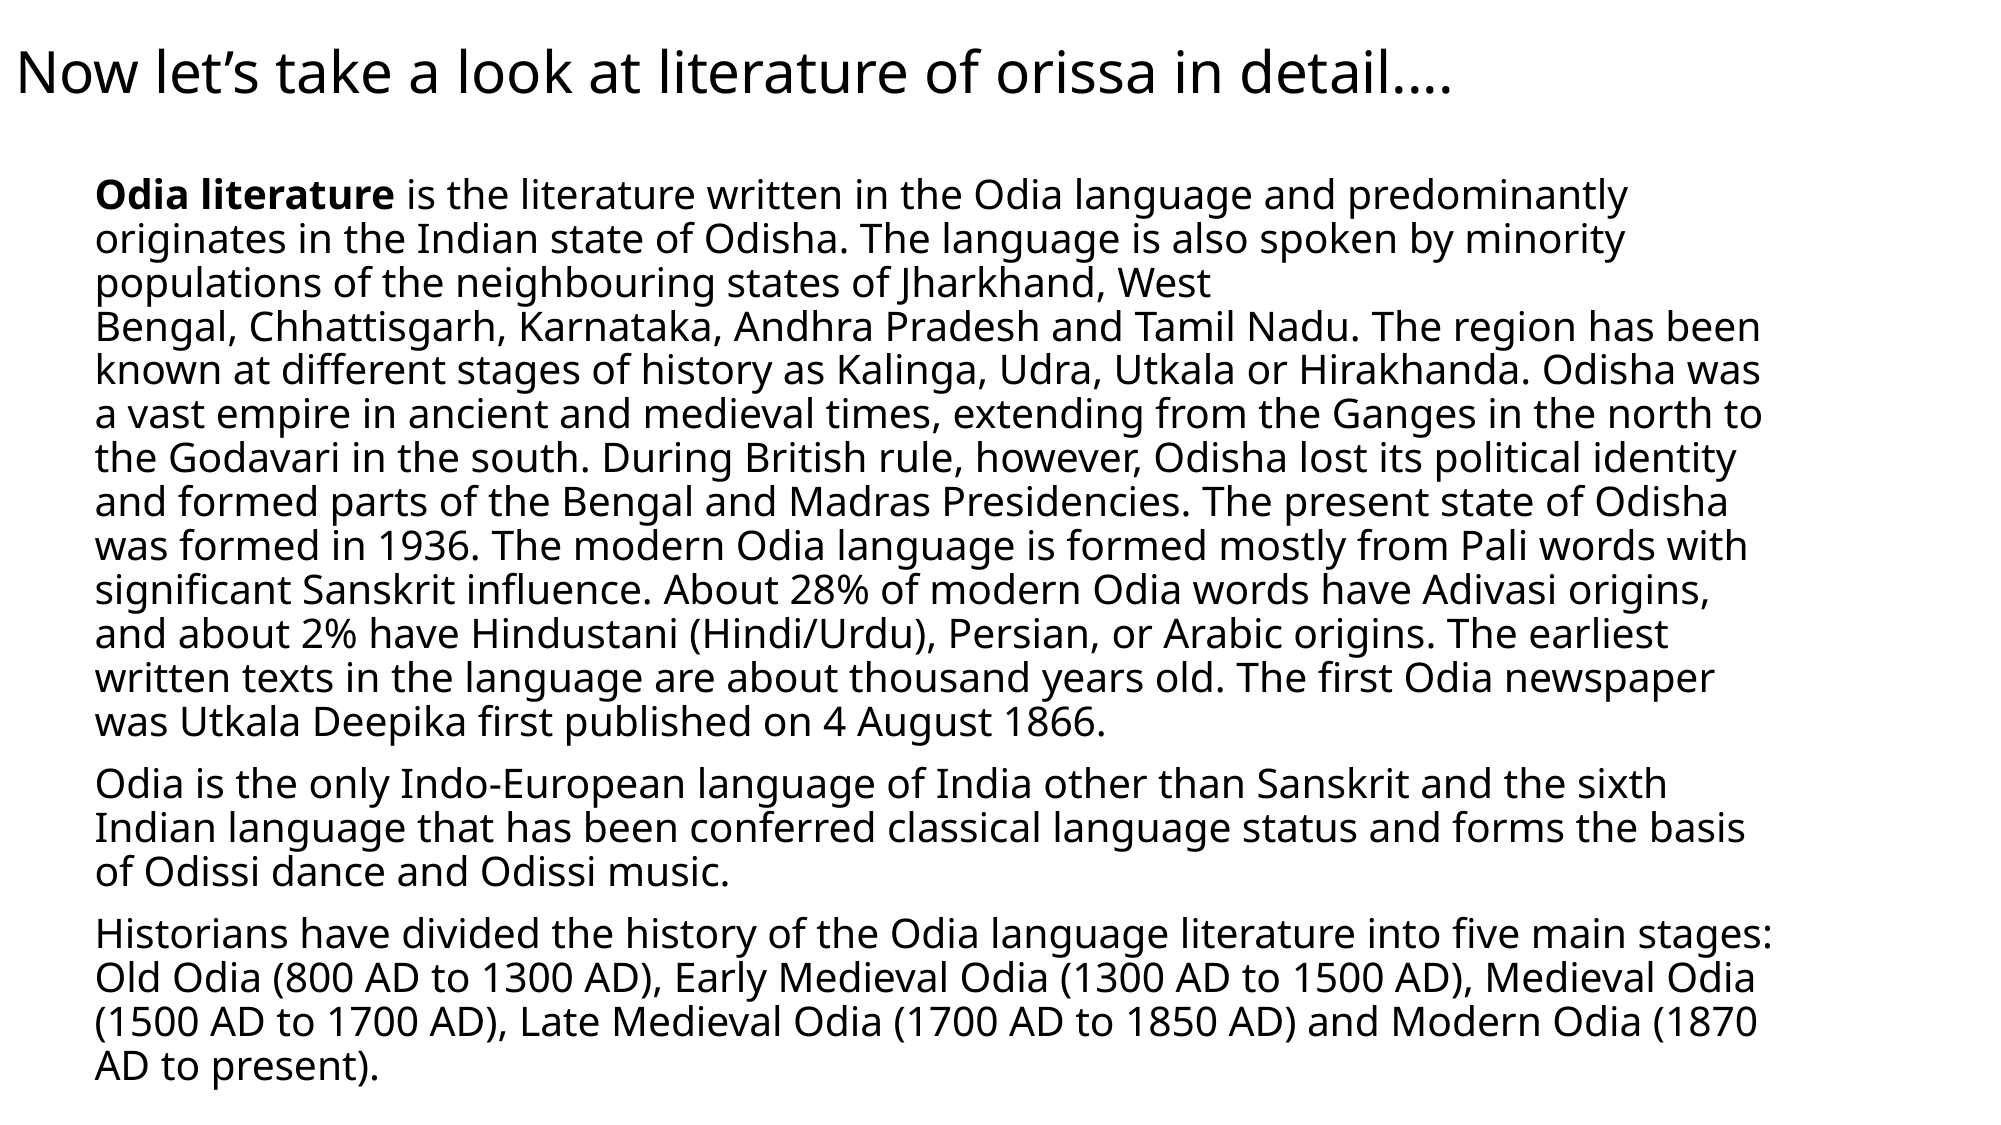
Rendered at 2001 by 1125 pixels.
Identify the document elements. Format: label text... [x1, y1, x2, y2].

list Odia literature is the literature written in the Odia language and predominantly originates in the Indian state of Odisha. The language is also spoken by minority populations of the neighbouring states of Jharkhand, West Bengal, Chhattisgarh, Karnataka, Andhra Pradesh and Tamil Nadu. The region has been known at different stages of history as Kalinga, Udra, Utkala or Hirakhanda. Odisha was a vast empire in ancient and medieval times, extending from the Ganges in the north to the Godavari in the south. During British rule, however, Odisha lost its political identity and formed parts of the Bengal and Madras Presidencies. The present state of Odisha was formed in 1936. The modern Odia language is formed mostly from Pali words with significant Sanskrit influence. About 28% of modern Odia words have Adivasi origins, and about 2% have Hindustani (Hindi/Urdu), Persian, or Arabic origins. The earliest written texts in the language are about thousand years old. The first Odia newspaper was Utkala Deepika first published on 4 August 1866. Odia is the only Indo-European language of India other than Sanskrit and the sixth Indian language that has been conferred classical language status and forms the basis of Odissi dance and Odissi music. Historians have divided the history of the Odia language literature into five main stages: Old Odia (800 AD to 1300 AD), Early Medieval Odia (1300 AD to 1500 AD), Medieval Odia (1500 AD to 1700 AD), Late Medieval Odia (1700 AD to 1850 AD) and Modern Odia (1870 AD to present). [79, 166, 1805, 1097]
title Now let’s take a look at literature of orissa in detail.... [0, 10, 1841, 140]
